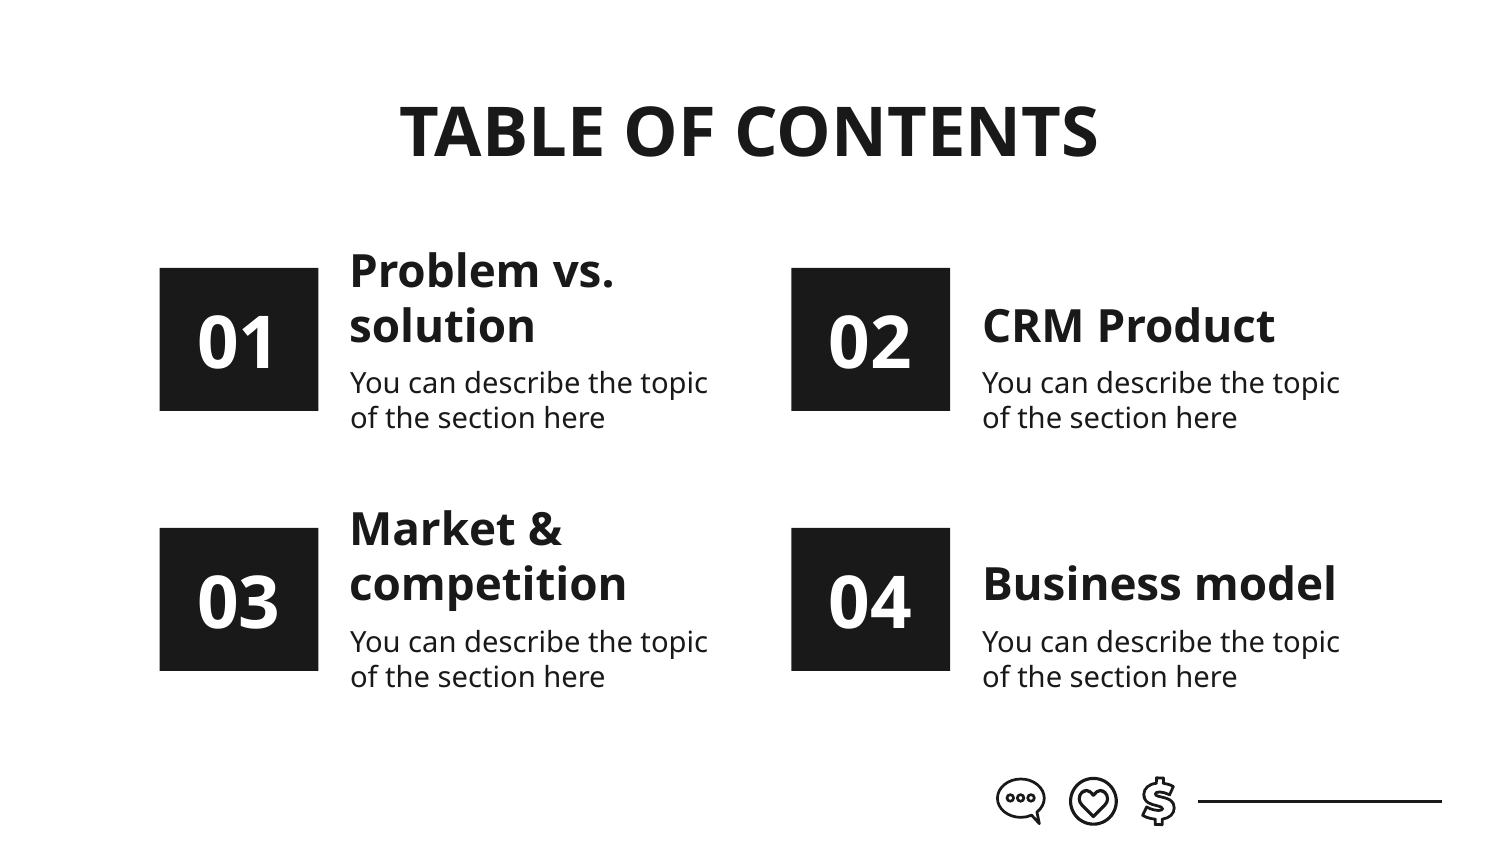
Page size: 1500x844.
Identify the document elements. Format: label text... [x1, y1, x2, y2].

subtitle You can describe the topic of the section here [335, 349, 725, 429]
subtitle You can describe the topic of the section here [967, 625, 1358, 689]
subtitle CRM Product [967, 249, 1358, 367]
subtitle You can describe the topic of the section here [335, 608, 725, 689]
subtitle Problem vs. solution [334, 249, 724, 367]
title 02 [791, 267, 951, 411]
title 03 [159, 527, 319, 671]
subtitle Market & competition [334, 507, 724, 625]
title 01 [159, 267, 319, 411]
title TABLE OF CONTENTS [118, 72, 1382, 167]
subtitle Business model [967, 507, 1358, 625]
title 04 [791, 527, 951, 671]
subtitle You can describe the topic of the section here [967, 367, 1358, 429]
